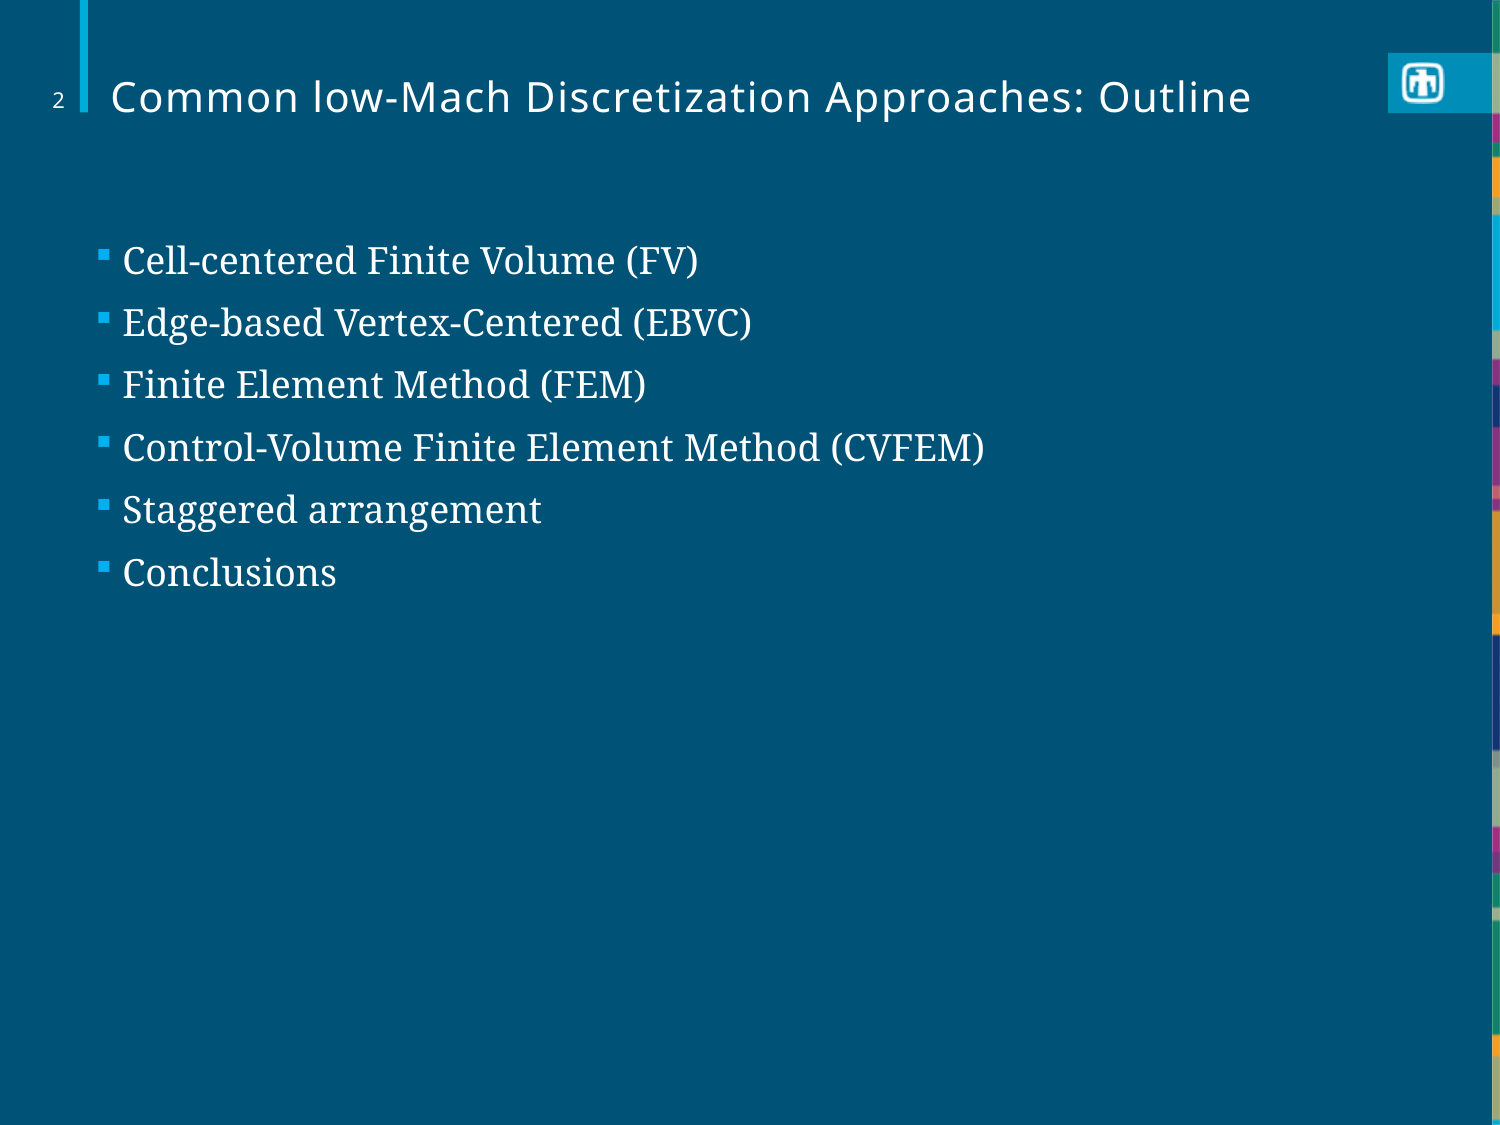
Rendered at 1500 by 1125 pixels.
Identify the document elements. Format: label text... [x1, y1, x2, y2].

title Common low-Mach Discretization Approaches: Outline [95, 35, 1333, 129]
picture [1493, 1, 1499, 215]
list Cell-centered Finite Volume (FV) Edge-based Vertex-Centered (EBVC) Finite Element Method (FEM) Control-Volume Finite Element Method (CVFEM) Staggered arrangement Conclusions [95, 234, 1333, 798]
picture [1493, 330, 1499, 1120]
slide_number 2 [7, 71, 80, 132]
picture [1402, 63, 1444, 103]
